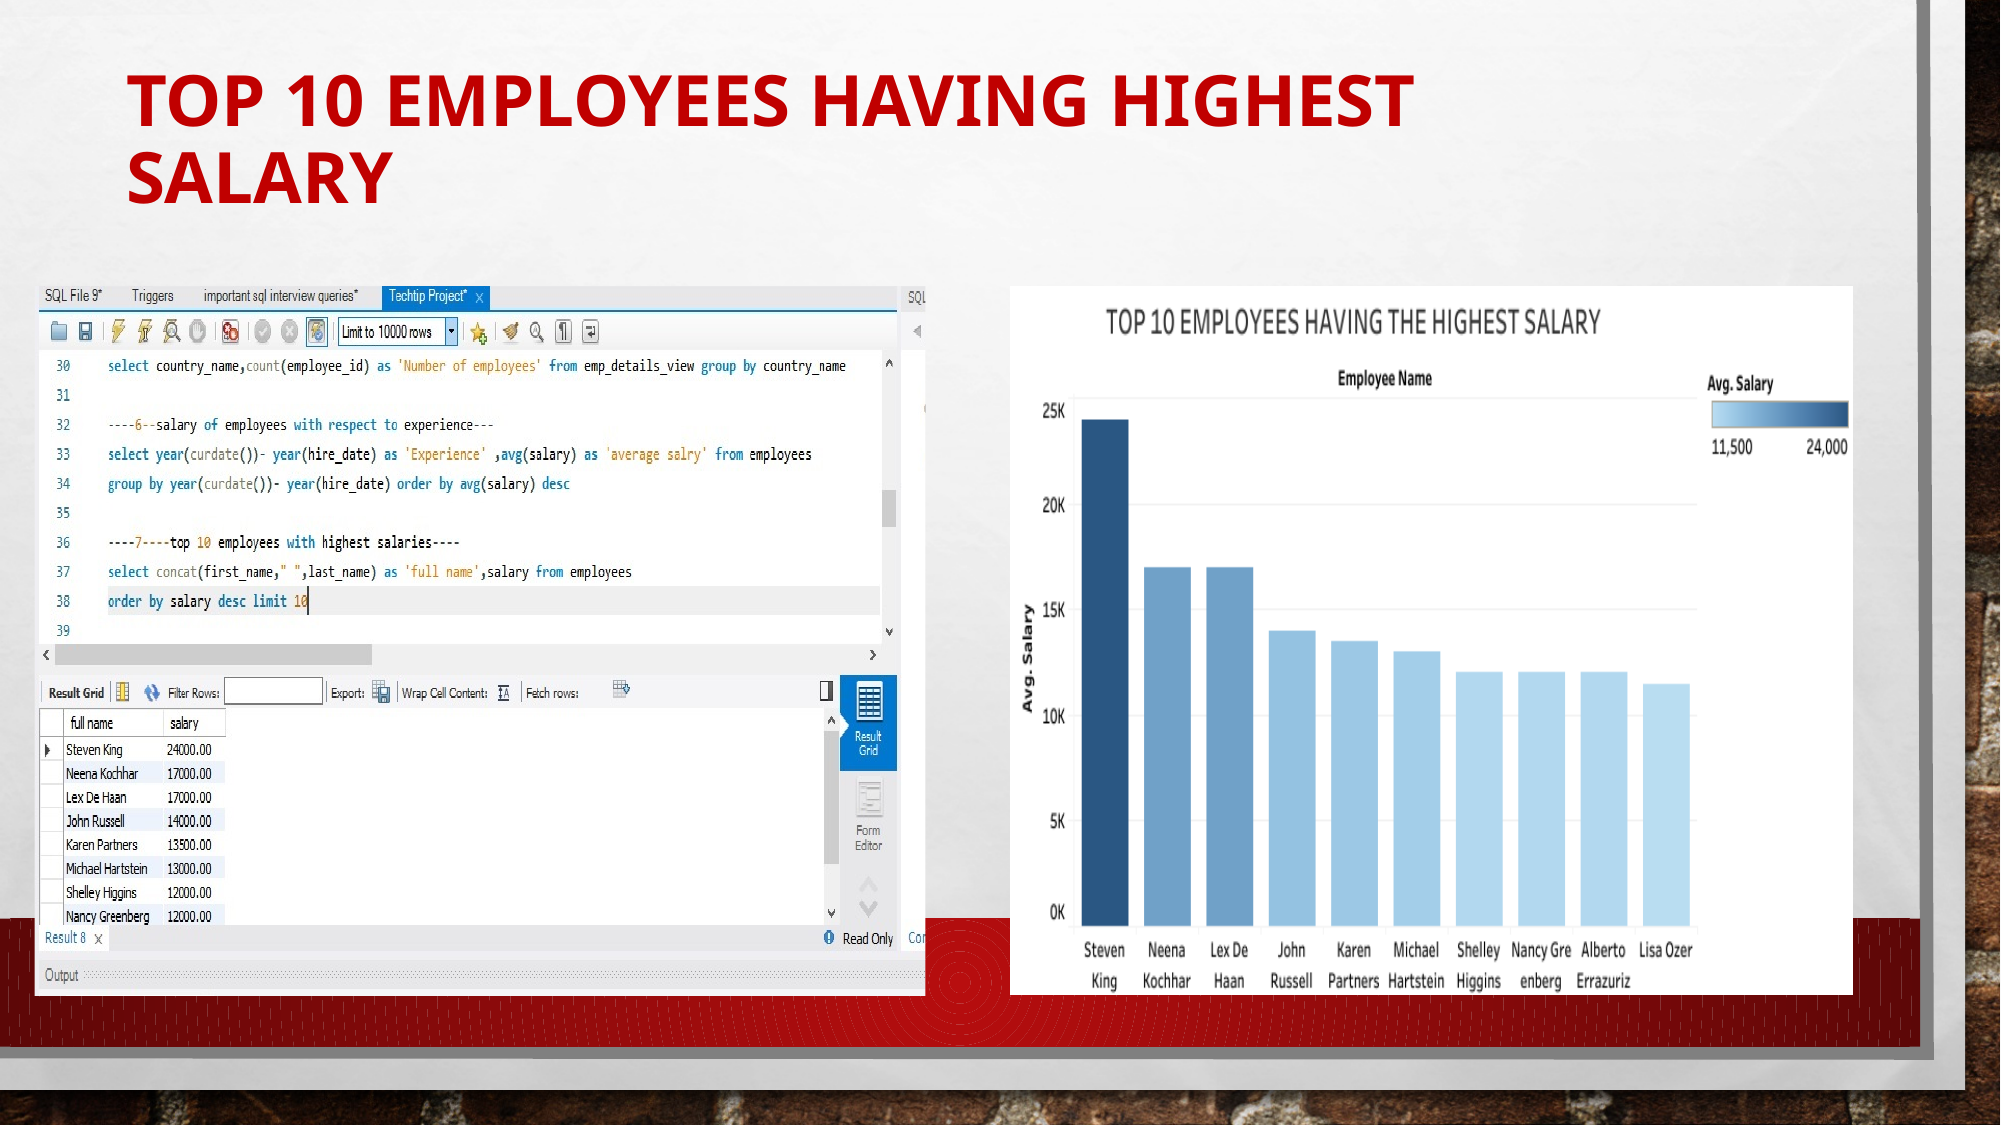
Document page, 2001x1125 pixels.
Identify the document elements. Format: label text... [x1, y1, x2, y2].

picture [1010, 285, 1854, 996]
picture [34, 285, 926, 996]
title TOP 10 EMPLOYEES HAVING HIGHEST SALARY [111, 57, 1522, 227]
picture [0, 0, 2000, 1125]
